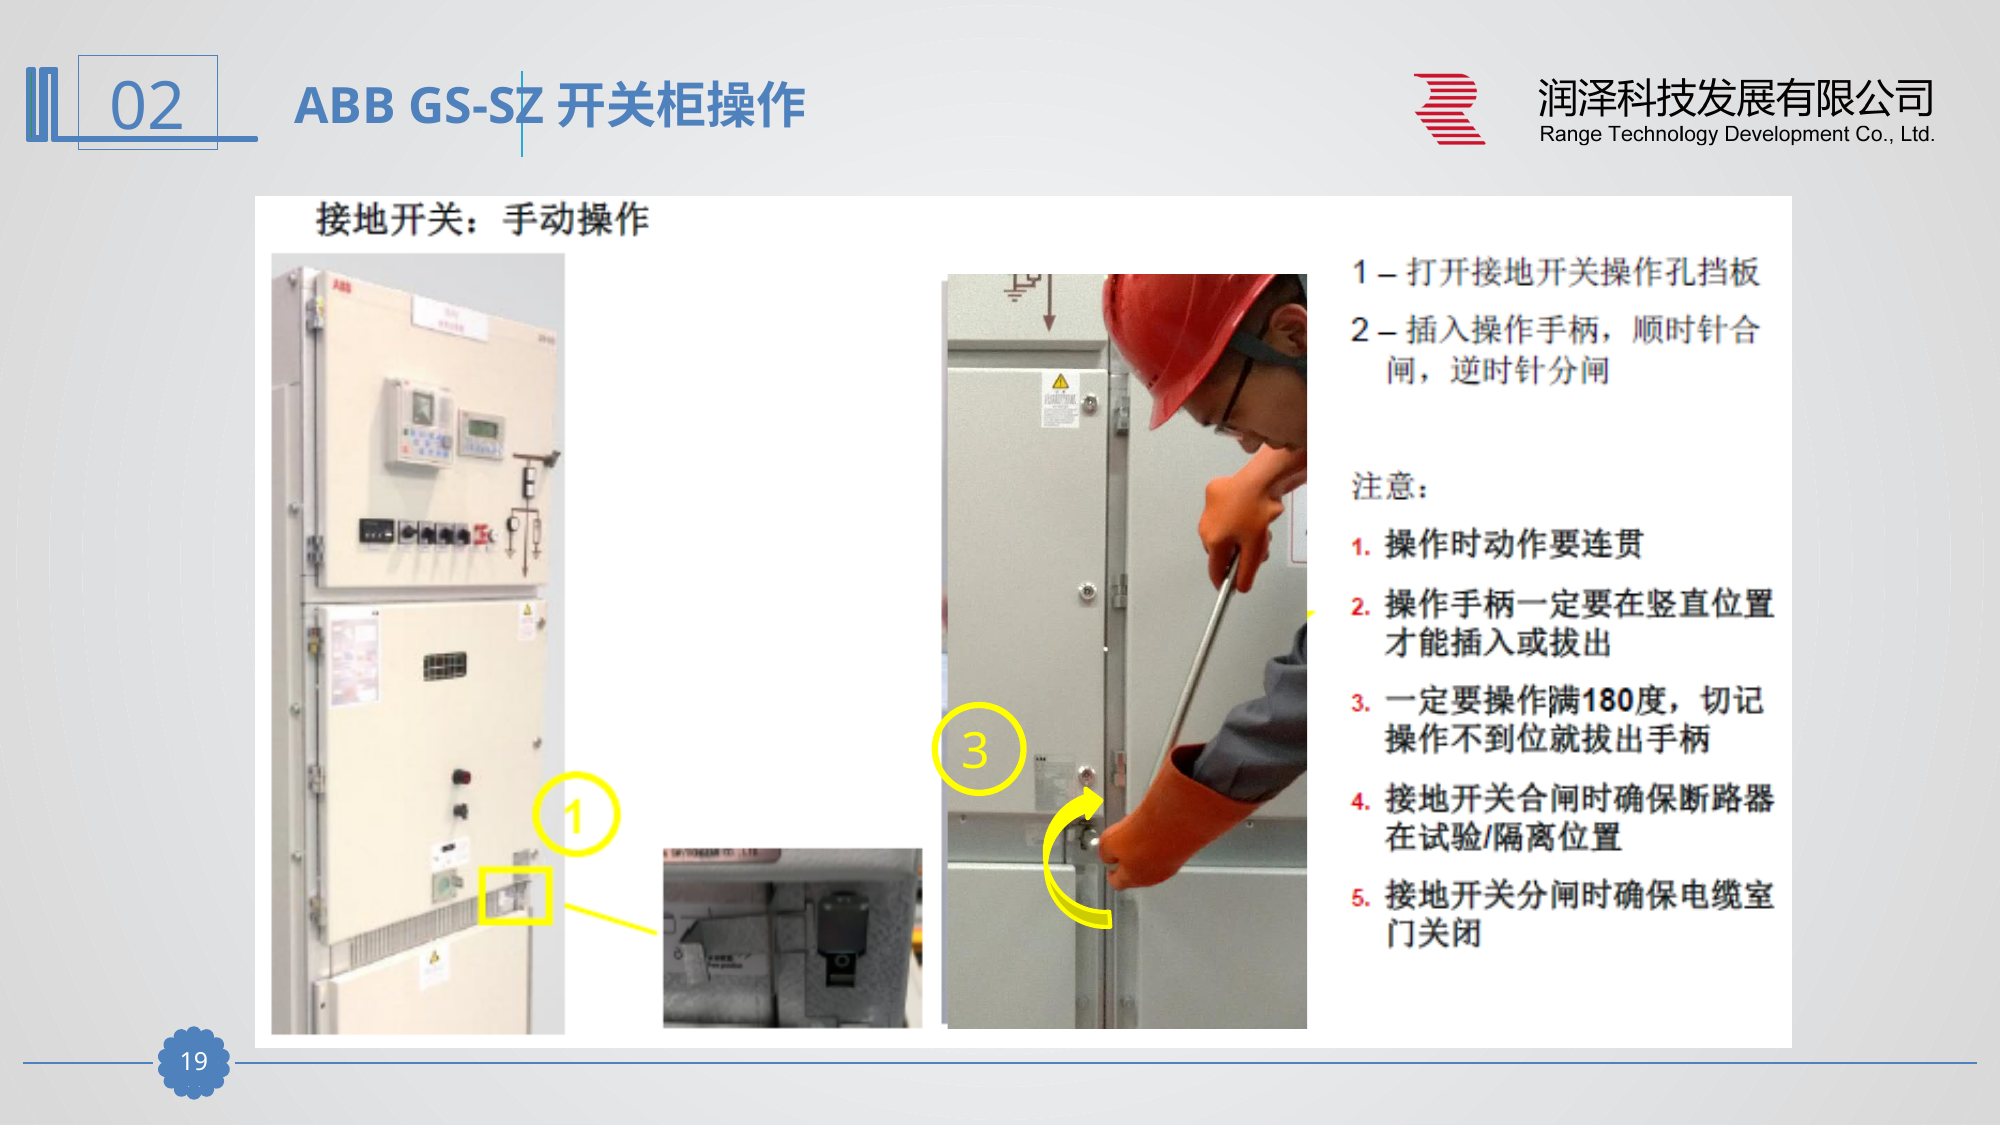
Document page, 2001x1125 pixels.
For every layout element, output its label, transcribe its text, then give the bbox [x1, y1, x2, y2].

picture [1385, 37, 1977, 173]
picture [255, 195, 1792, 1048]
text_box ABB GS-SZ开关柜操作 [279, 66, 1733, 142]
slide_number 18 [169, 1039, 218, 1086]
